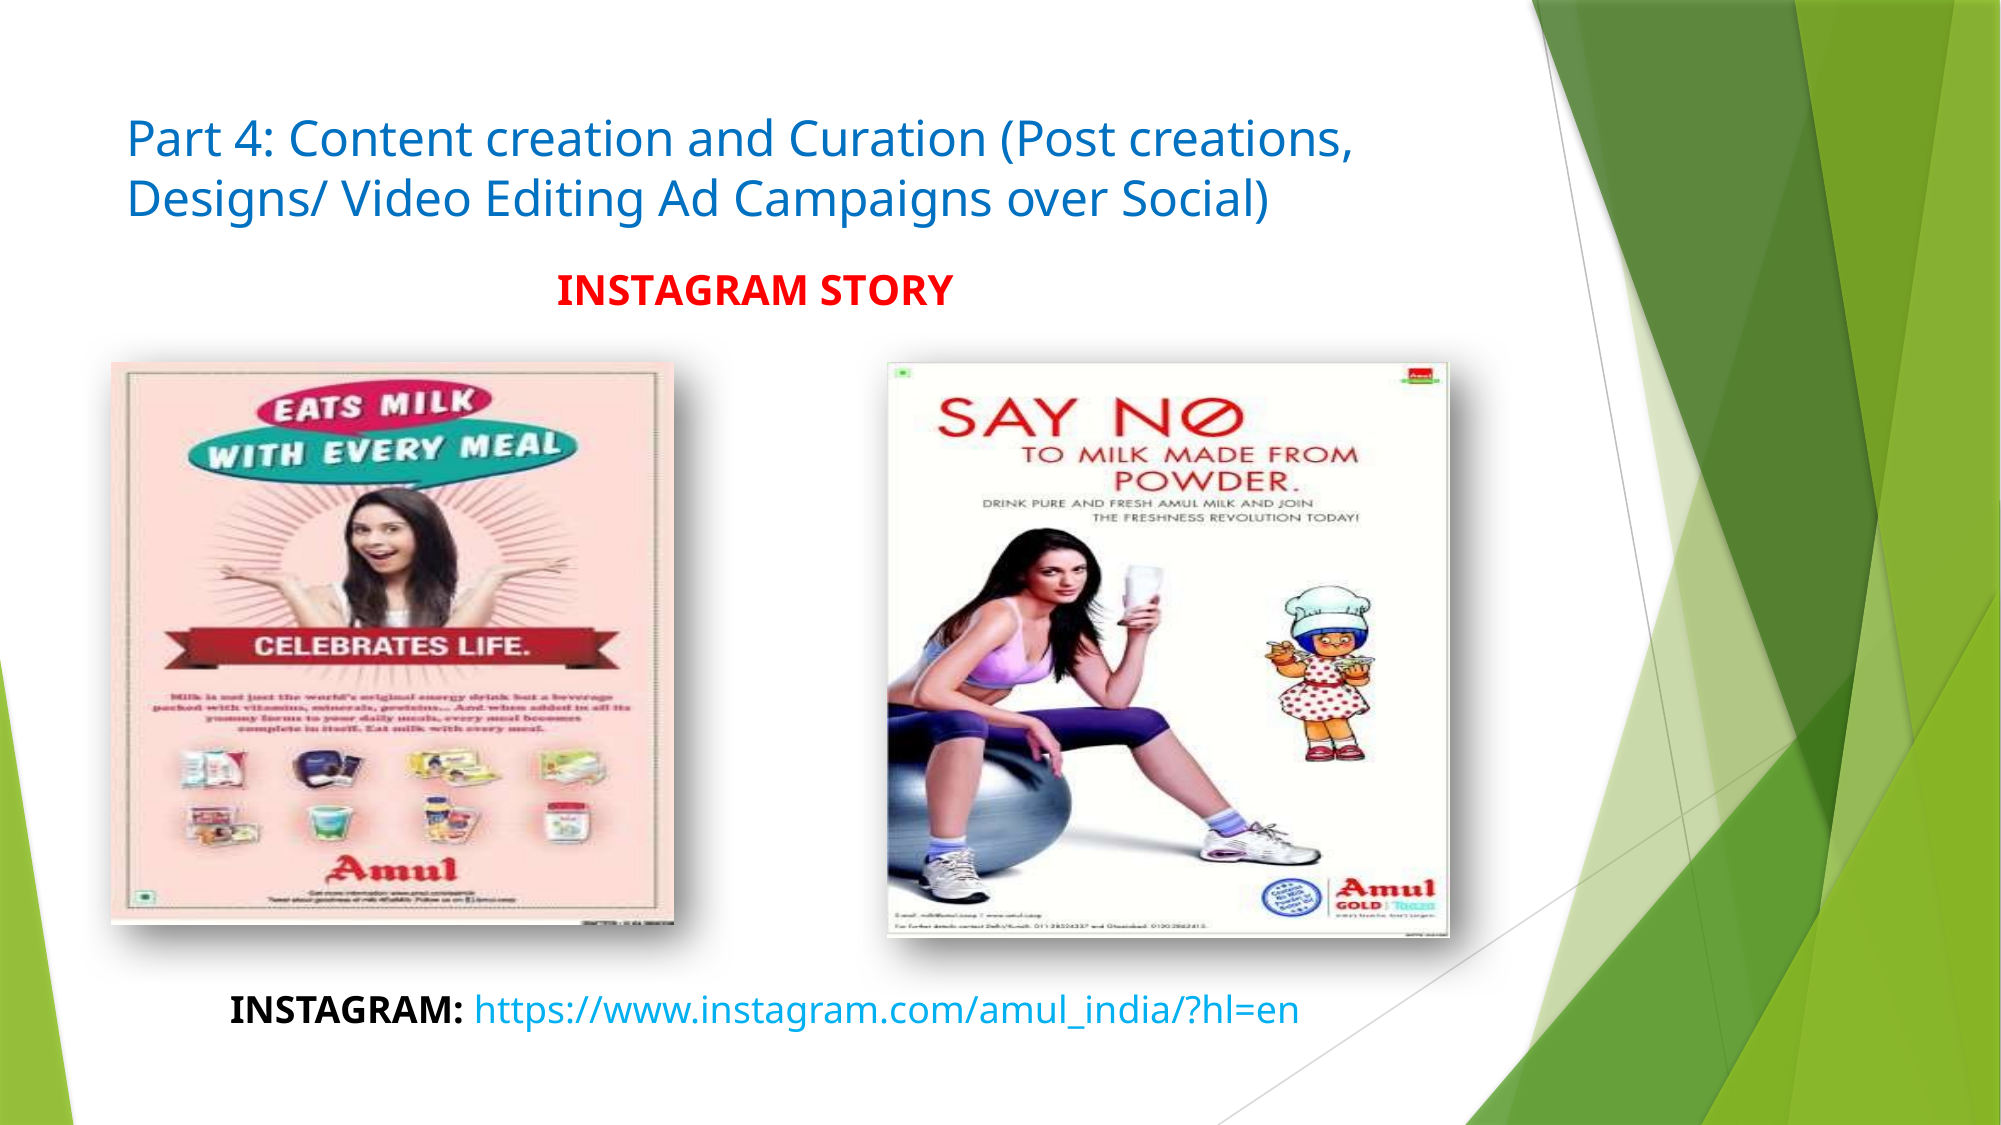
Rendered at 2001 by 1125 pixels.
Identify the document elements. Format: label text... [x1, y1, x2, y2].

text_box INSTAGRAM STORY [249, 256, 1325, 321]
picture [886, 361, 1451, 938]
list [110, 361, 675, 926]
title Part 4: Content creation and Curation (Post creations, Designs/ Video Editing Ad Campaigns over Social) [111, 99, 1522, 317]
text_box INSTAGRAM: https://www.instagram.com/amul_india/?hl=en [215, 978, 1325, 1039]
